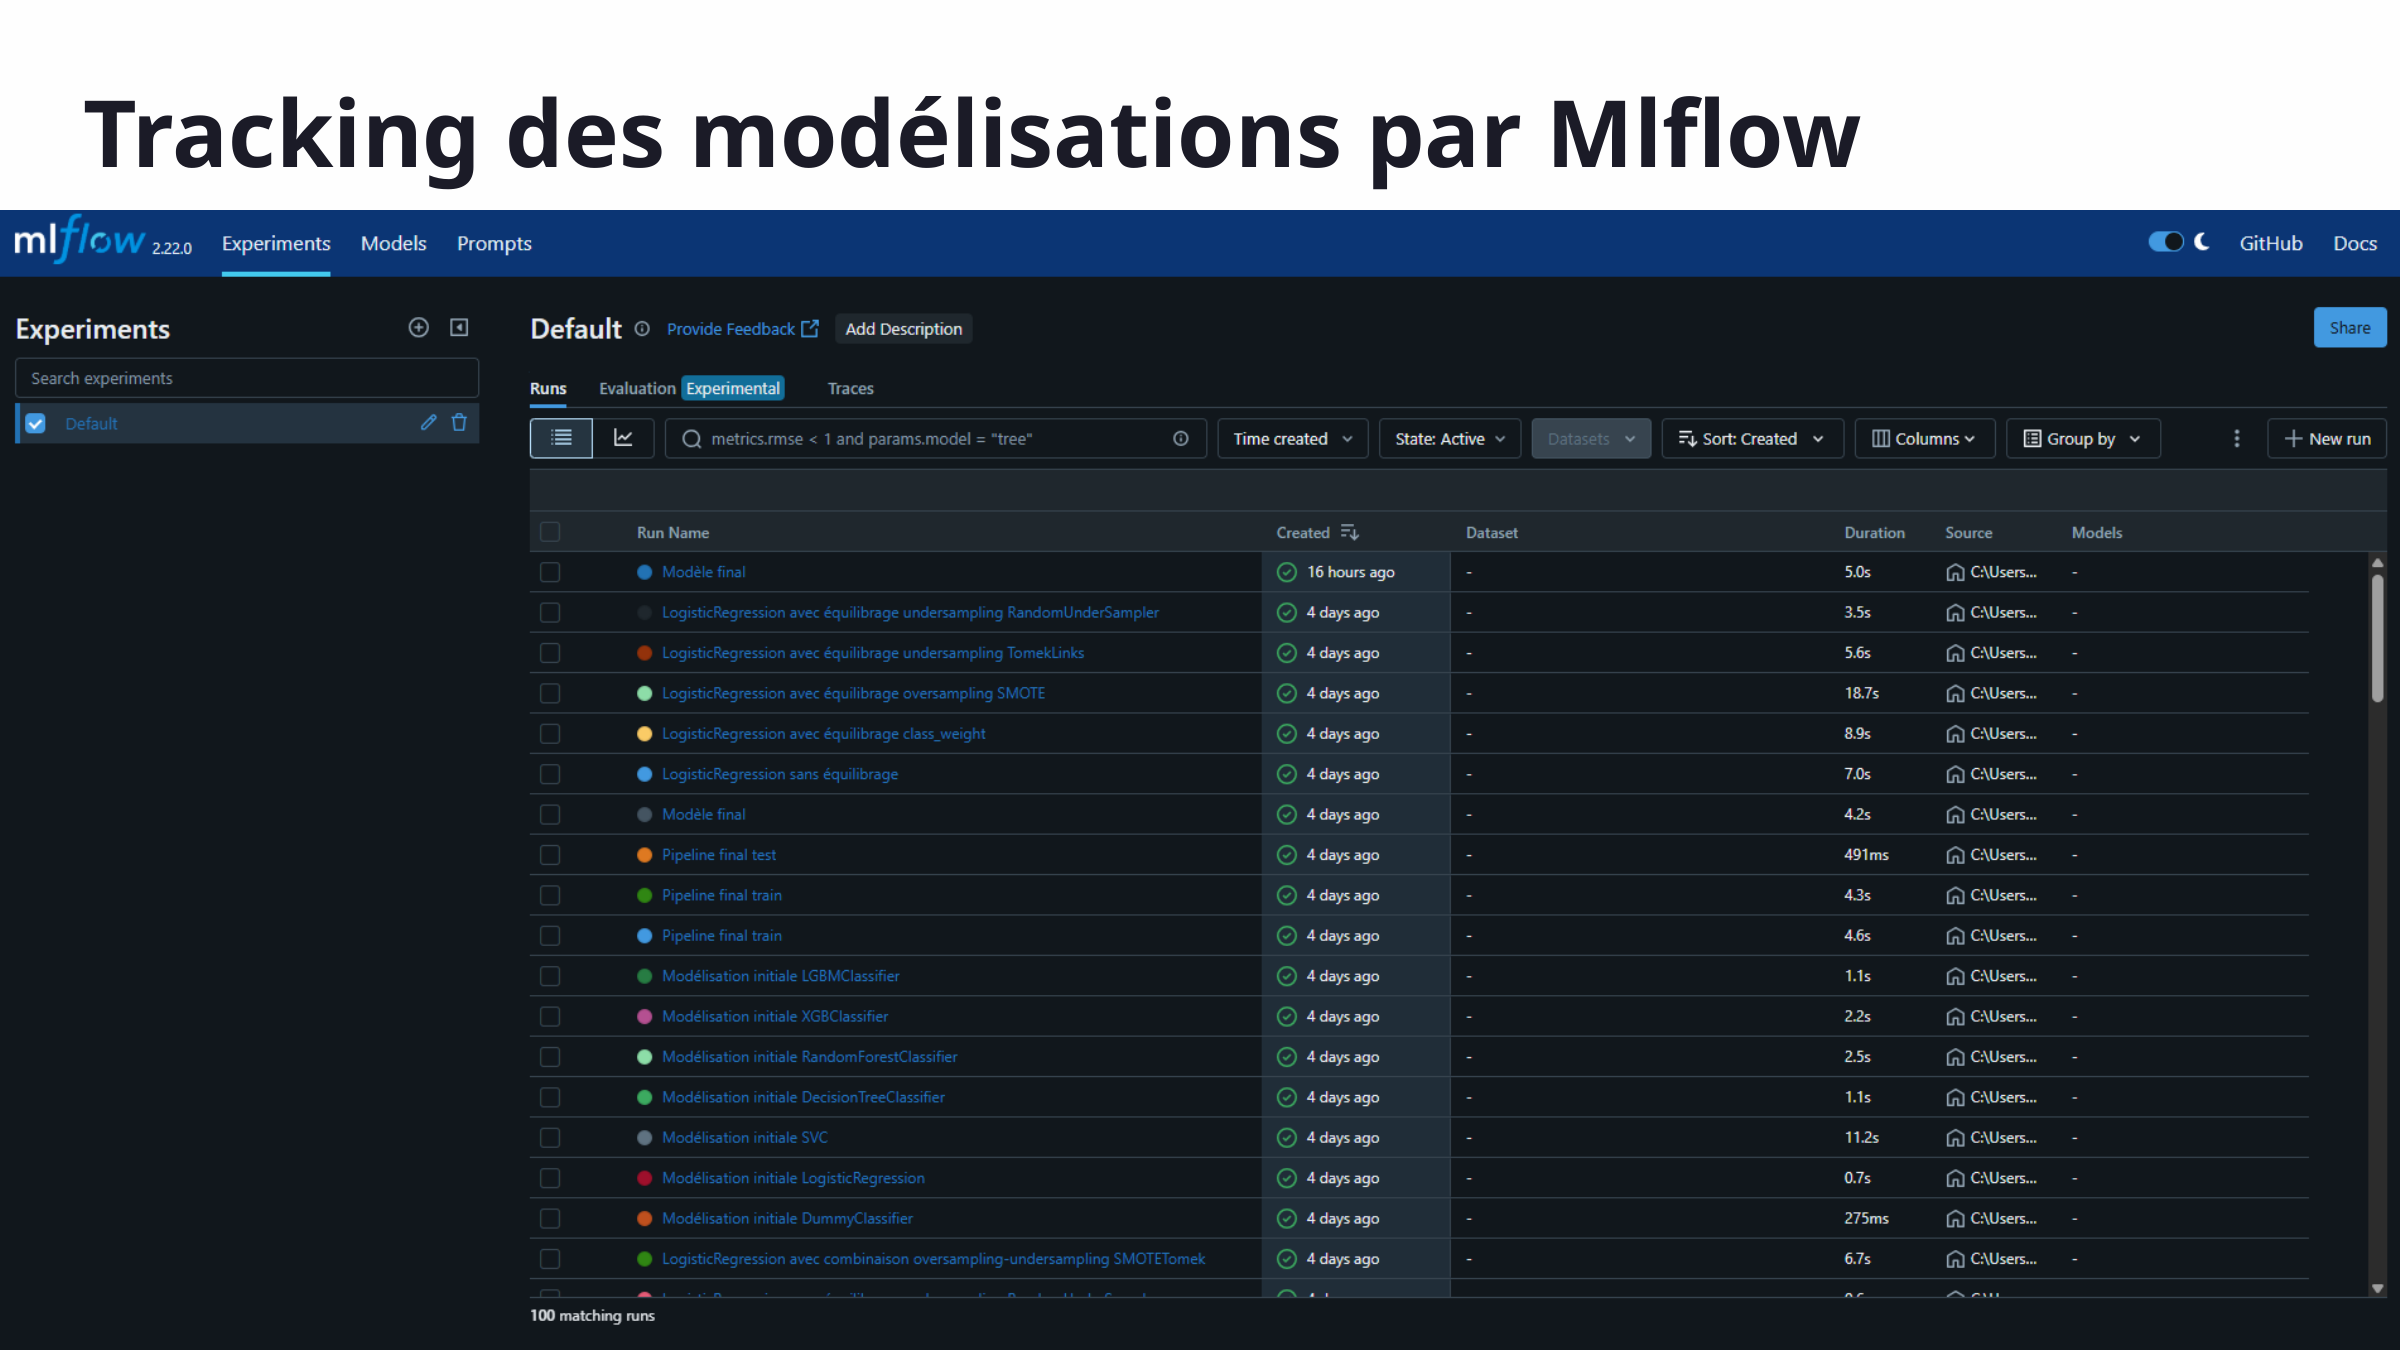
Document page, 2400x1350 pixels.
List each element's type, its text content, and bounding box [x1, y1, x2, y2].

text_box Tracking des modélisations par Mlflow [83, 70, 2315, 187]
picture [0, 210, 2400, 1350]
